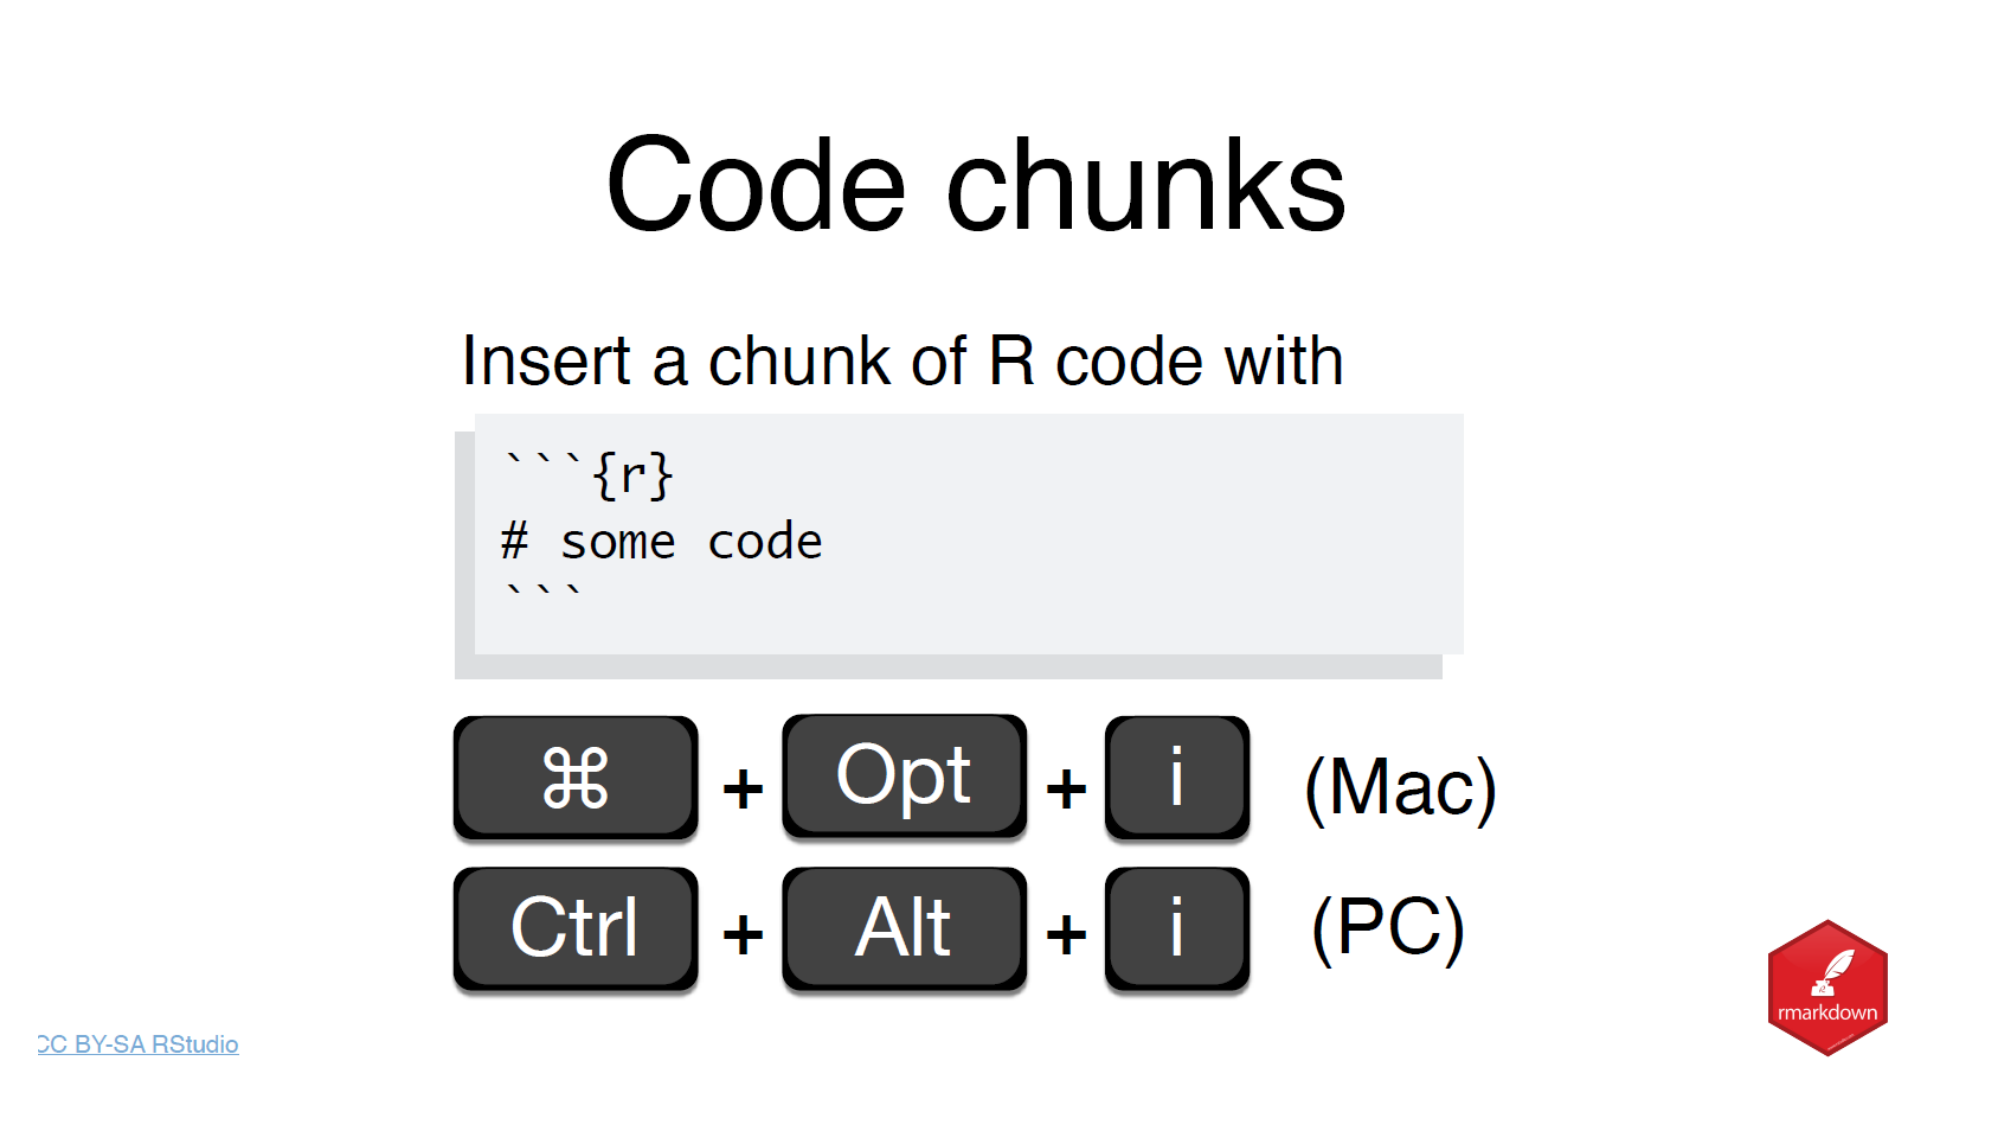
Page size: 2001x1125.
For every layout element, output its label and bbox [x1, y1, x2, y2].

picture [37, 25, 1901, 1073]
